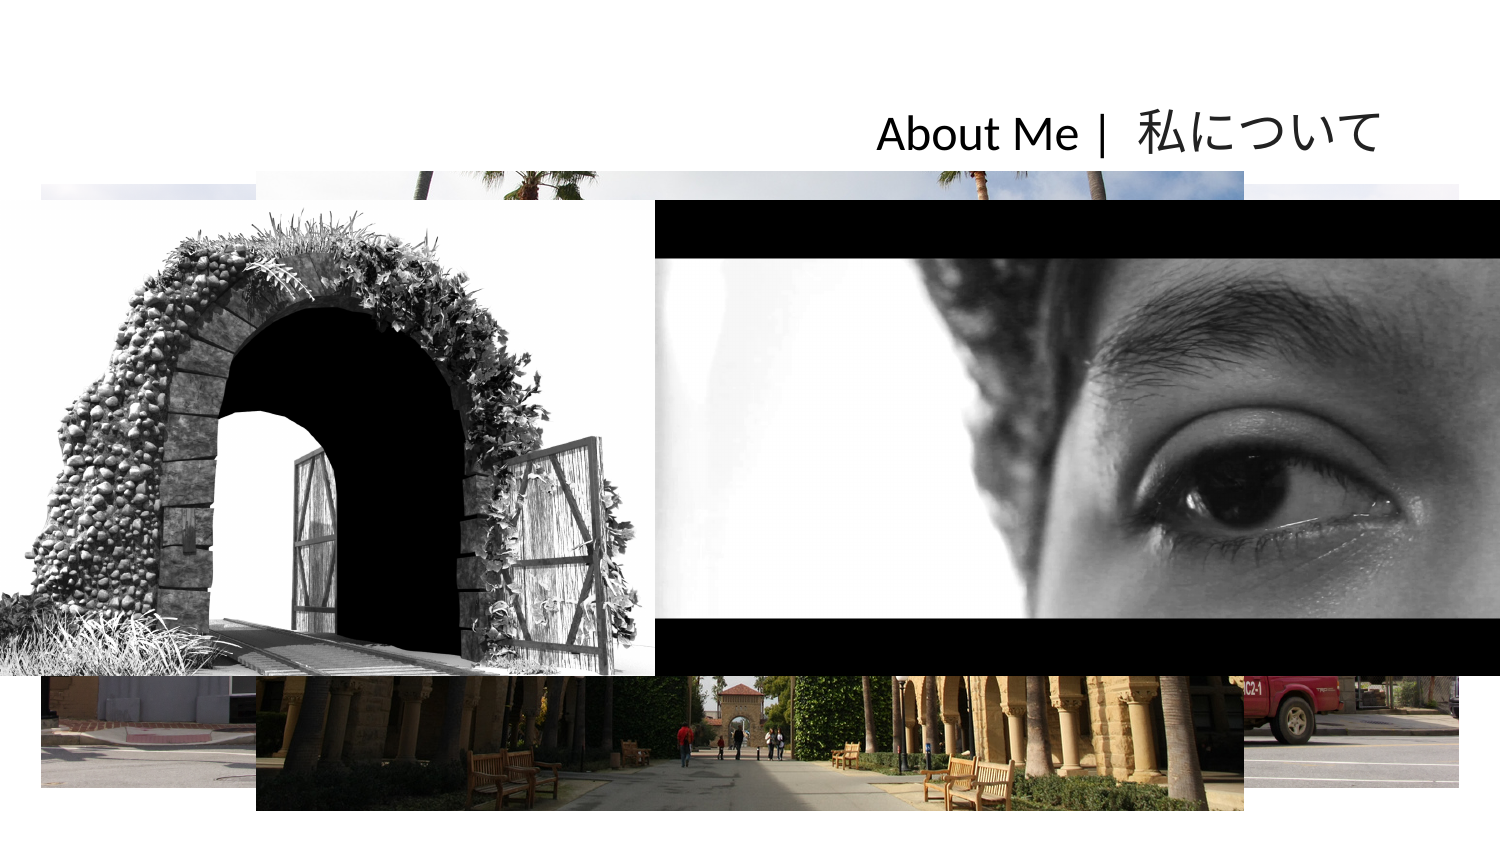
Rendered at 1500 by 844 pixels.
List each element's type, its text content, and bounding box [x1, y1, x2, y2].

picture [0, 170, 1500, 811]
title About Me | 私について [103, 52, 1397, 183]
